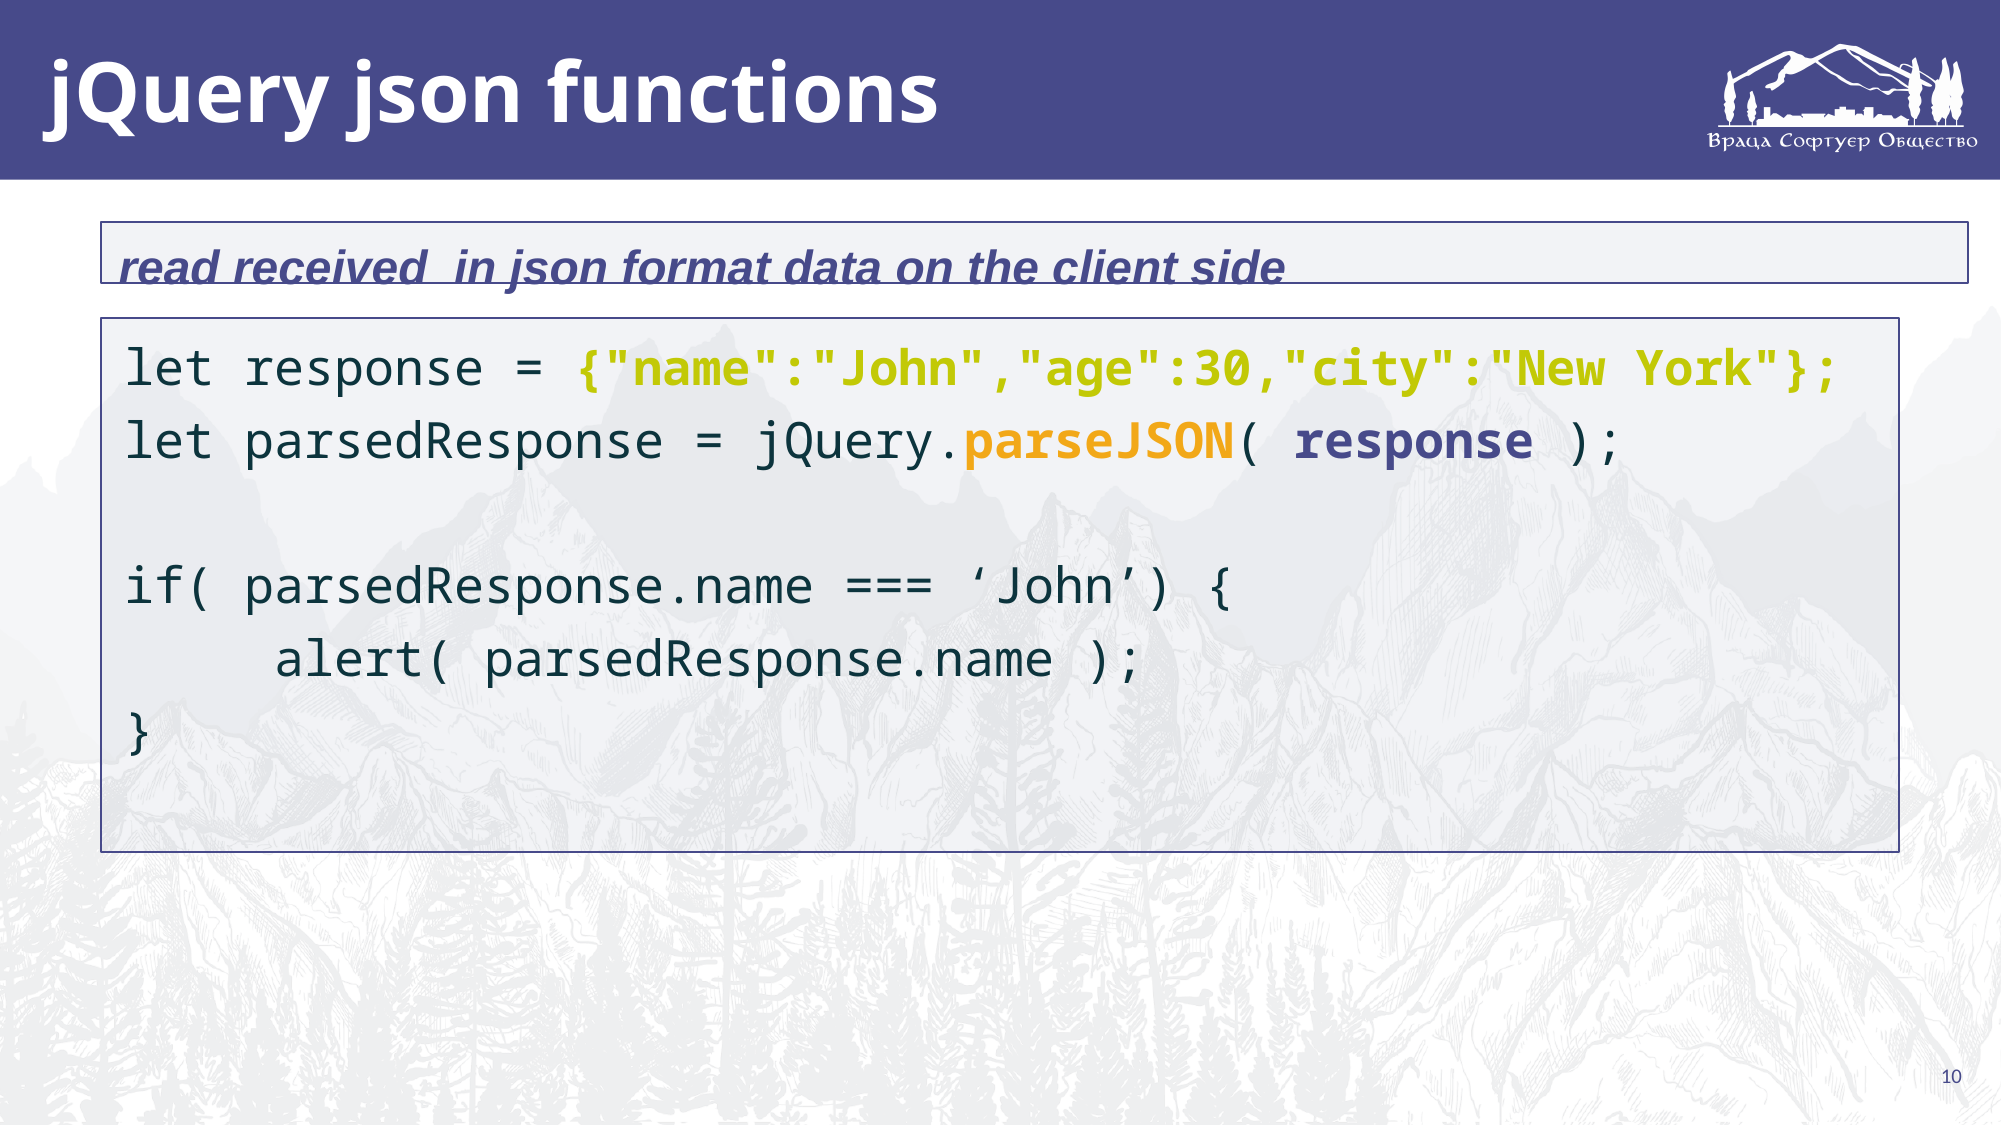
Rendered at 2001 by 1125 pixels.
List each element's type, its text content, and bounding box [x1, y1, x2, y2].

picture [1703, 19, 1981, 165]
list read received in json format data on the client side [100, 221, 1969, 284]
title jQuery json functions [31, 16, 1591, 162]
slide_number 10 [1897, 1049, 1968, 1101]
list let response = {"name":"John","age":30,"city":"New York"}; let parsedResponse = jQuery.parseJSON( response ); if( parsedResponse.name === ‘John’) { alert( parsedResponse.name ); } [100, 317, 1900, 853]
